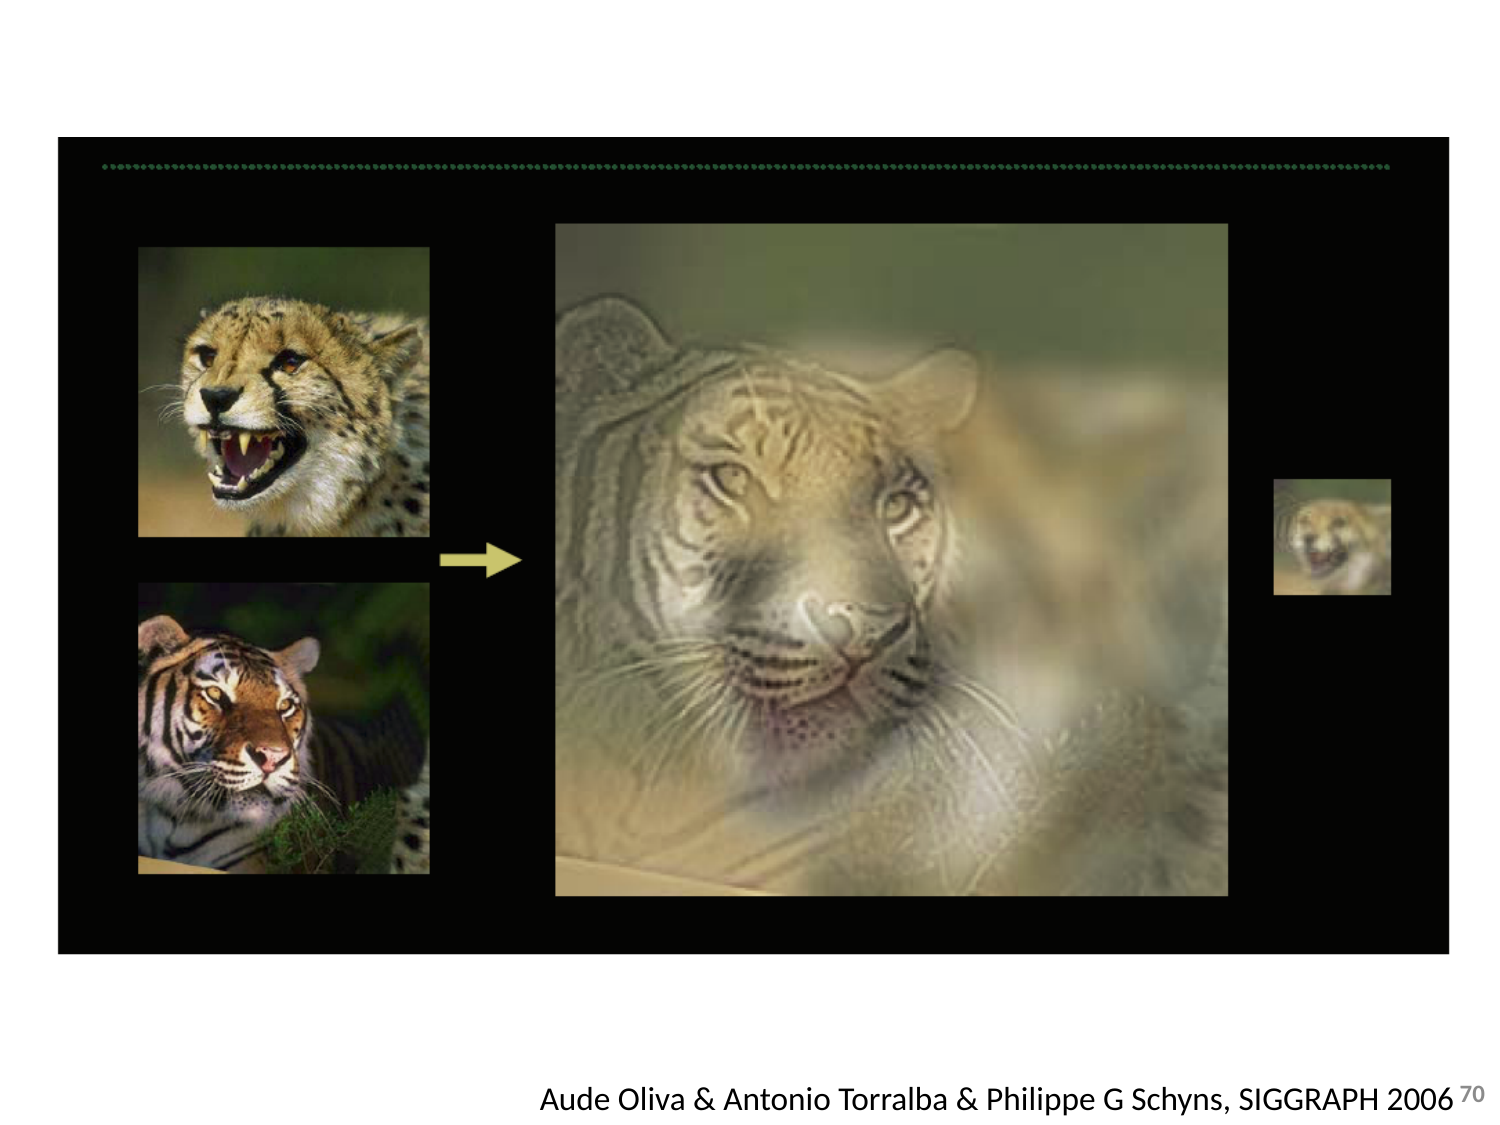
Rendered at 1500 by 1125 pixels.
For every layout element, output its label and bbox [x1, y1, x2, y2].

slide_number [1149, 1062, 1500, 1123]
text_box [525, 1069, 1500, 1125]
picture [35, 136, 1461, 956]
